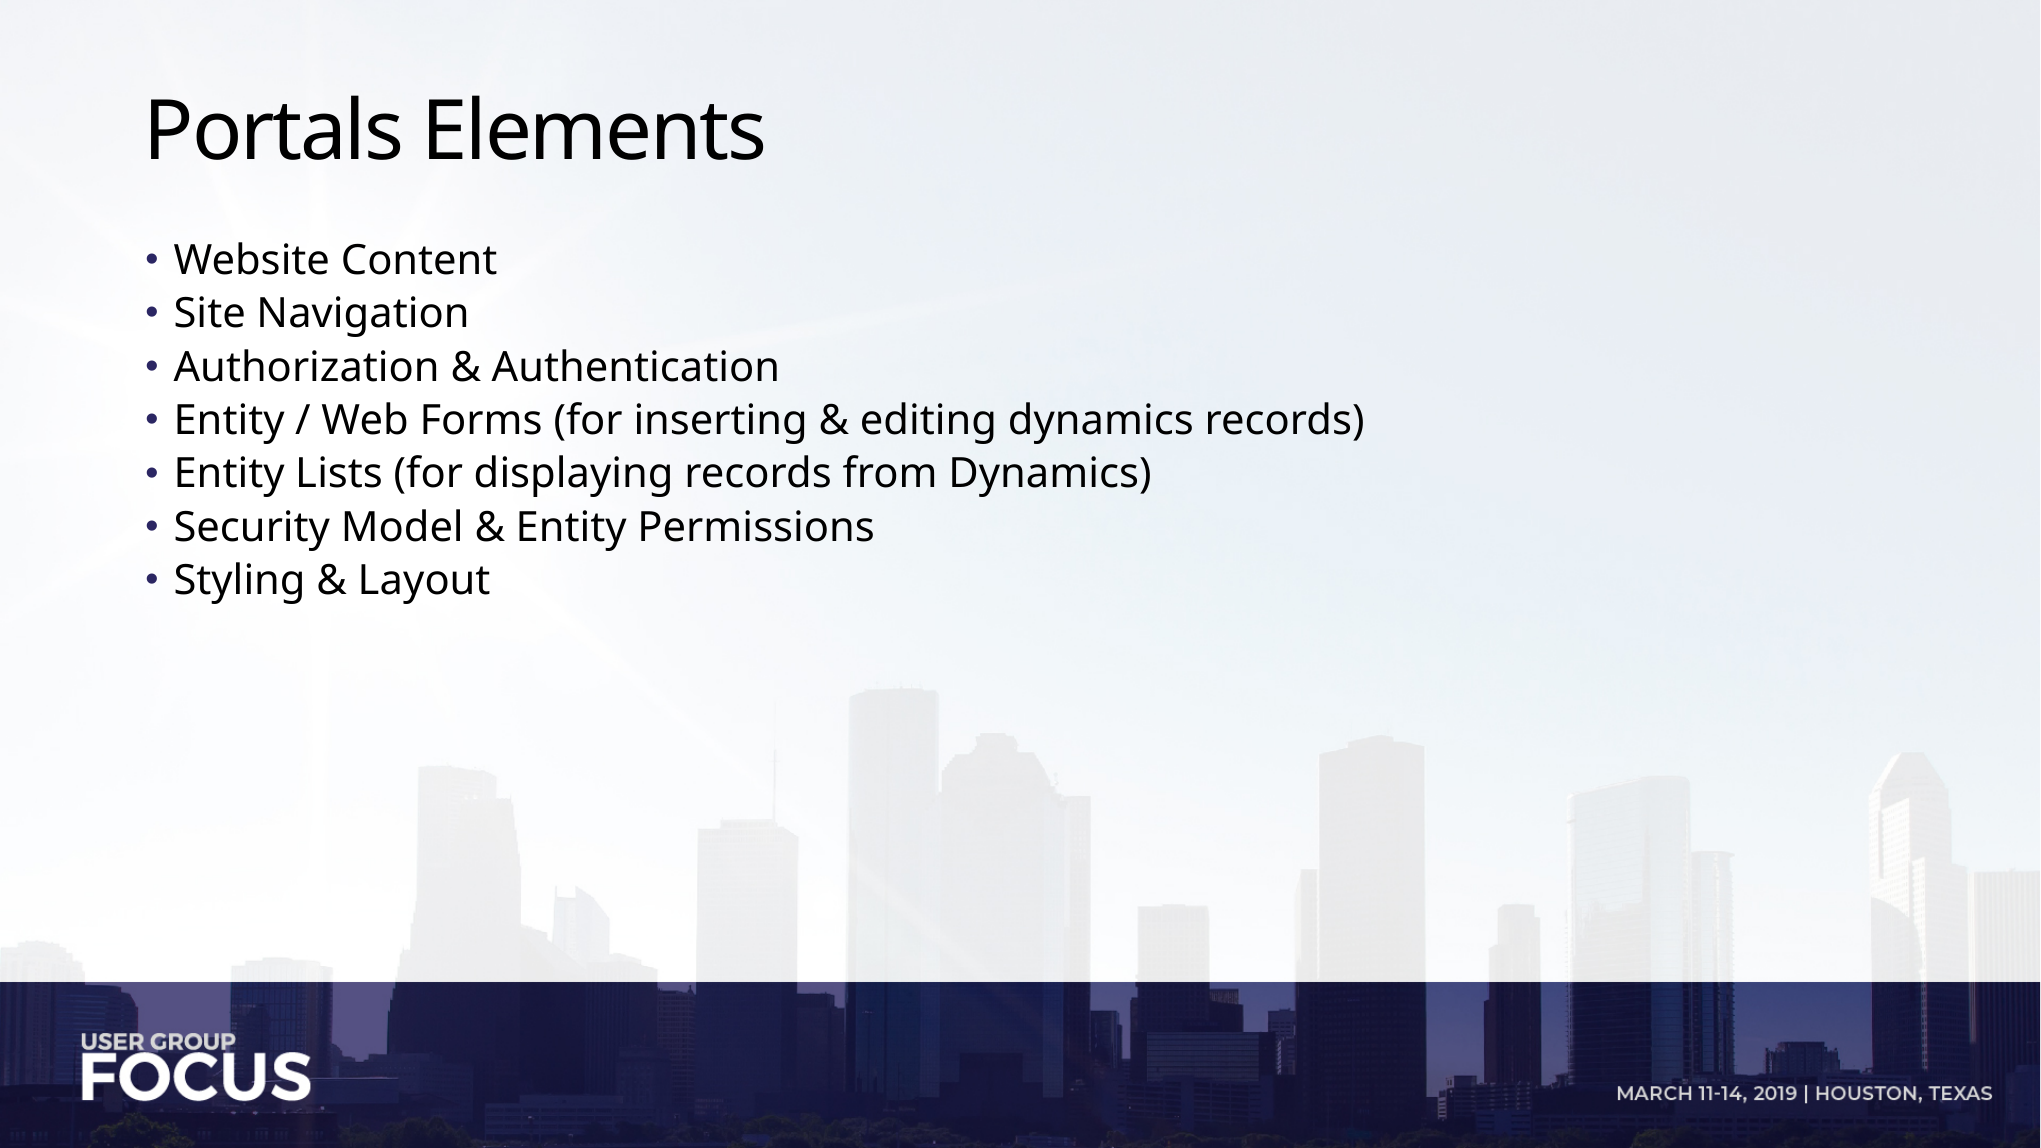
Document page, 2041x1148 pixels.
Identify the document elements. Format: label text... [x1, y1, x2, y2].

picture [0, 0, 2041, 1148]
title Portals Elements [120, 73, 1921, 187]
list Website Content Site Navigation Authorization & Authentication Entity / Web Forms (for inserting & editing dynamics records) Entity Lists (for displaying records from Dynamics) Security Model & Entity Permissions Styling & Layout [121, 223, 1921, 949]
